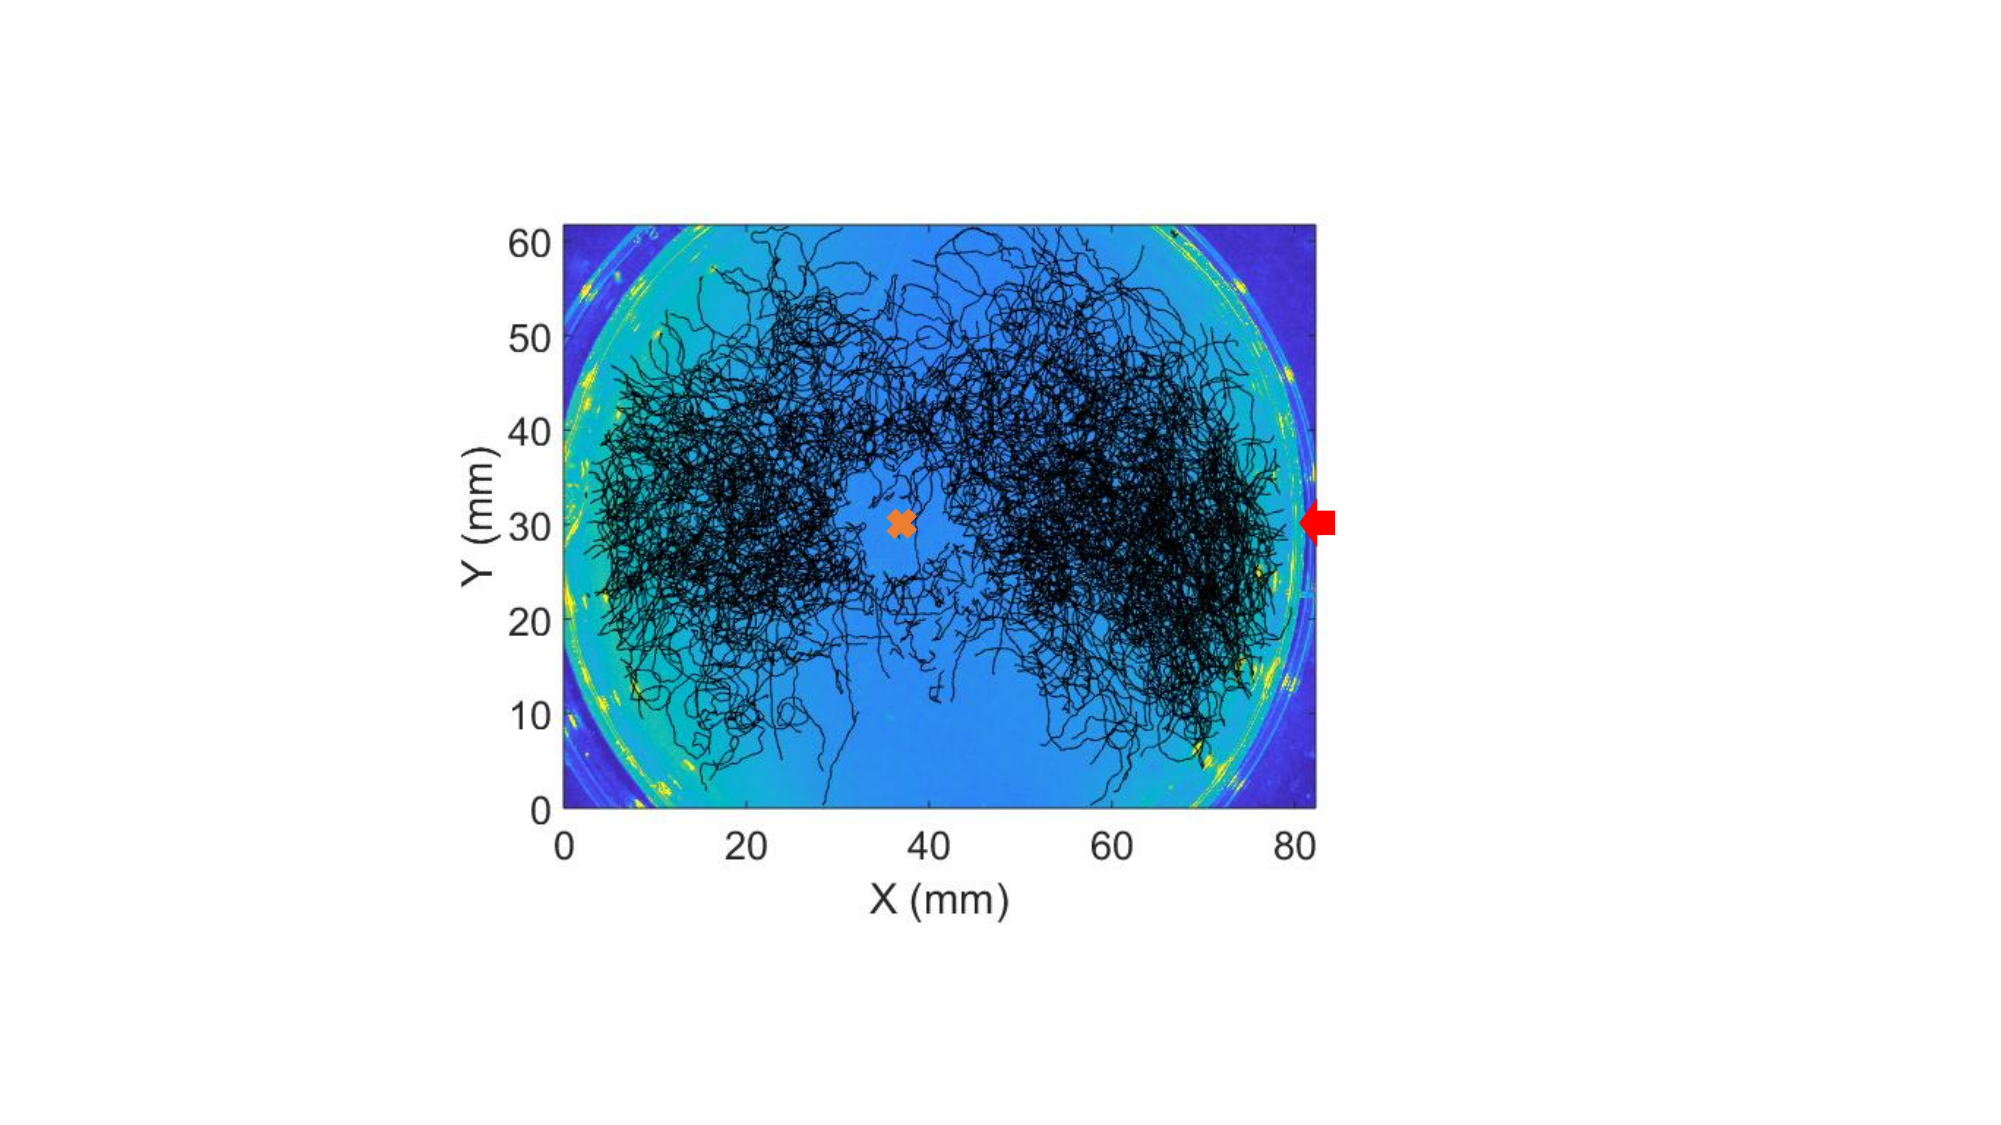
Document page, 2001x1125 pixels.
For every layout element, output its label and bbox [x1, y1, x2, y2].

picture [438, 168, 1408, 924]
